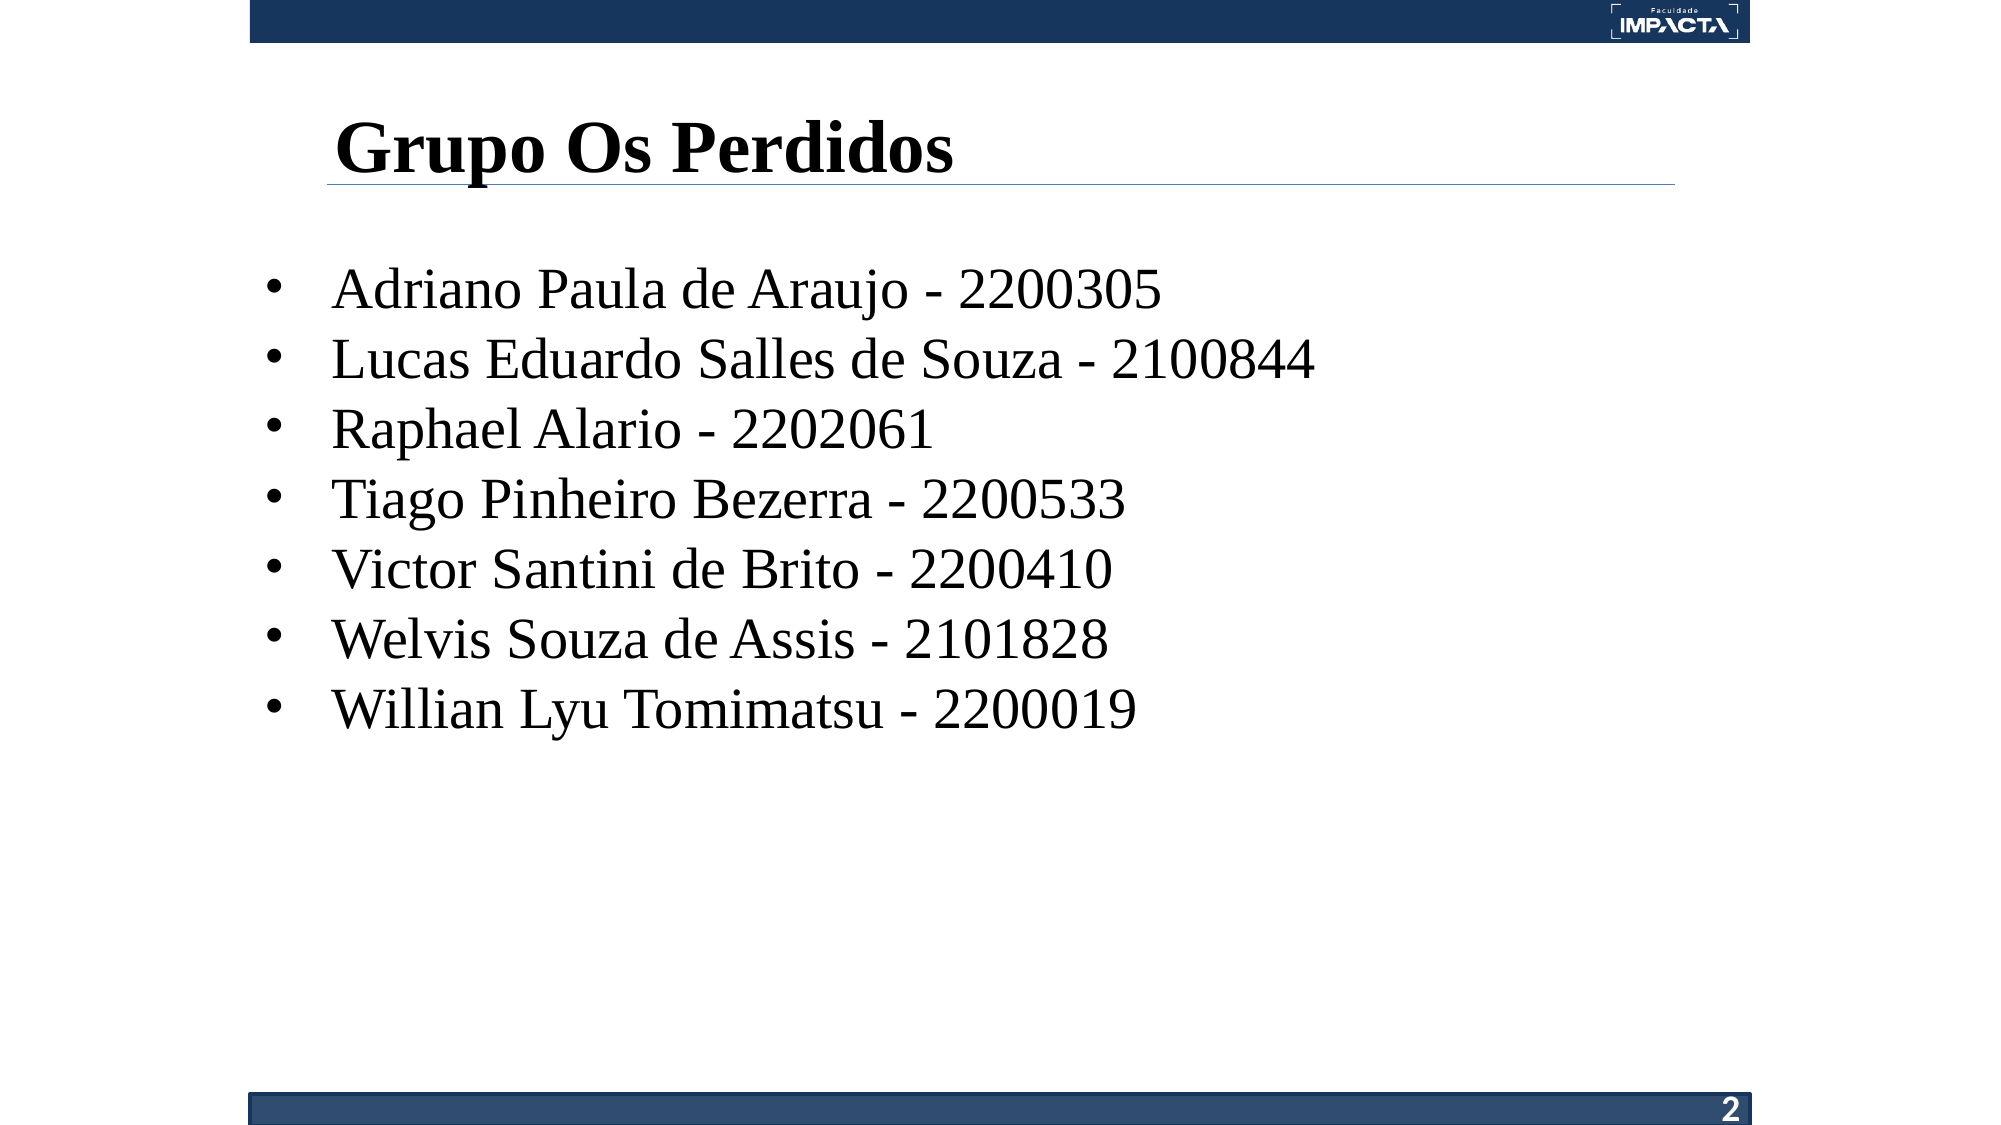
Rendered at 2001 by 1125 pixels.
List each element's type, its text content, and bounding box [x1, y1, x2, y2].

picture [1604, 0, 1745, 43]
slide_number ‹#› [1711, 1076, 1748, 1125]
title Grupo Os Perdidos [326, 89, 1675, 197]
text_box Adriano Paula de Araujo - 2200305 Lucas Eduardo Salles de Souza - 2100844 Raphael Alario - 2202061 Tiago Pinheiro Bezerra - 2200533 Victor Santini de Brito - 2200410 Welvis Souza de Assis - 2101828 Willian Lyu Tomimatsu - 2200019 [249, 243, 1712, 748]
